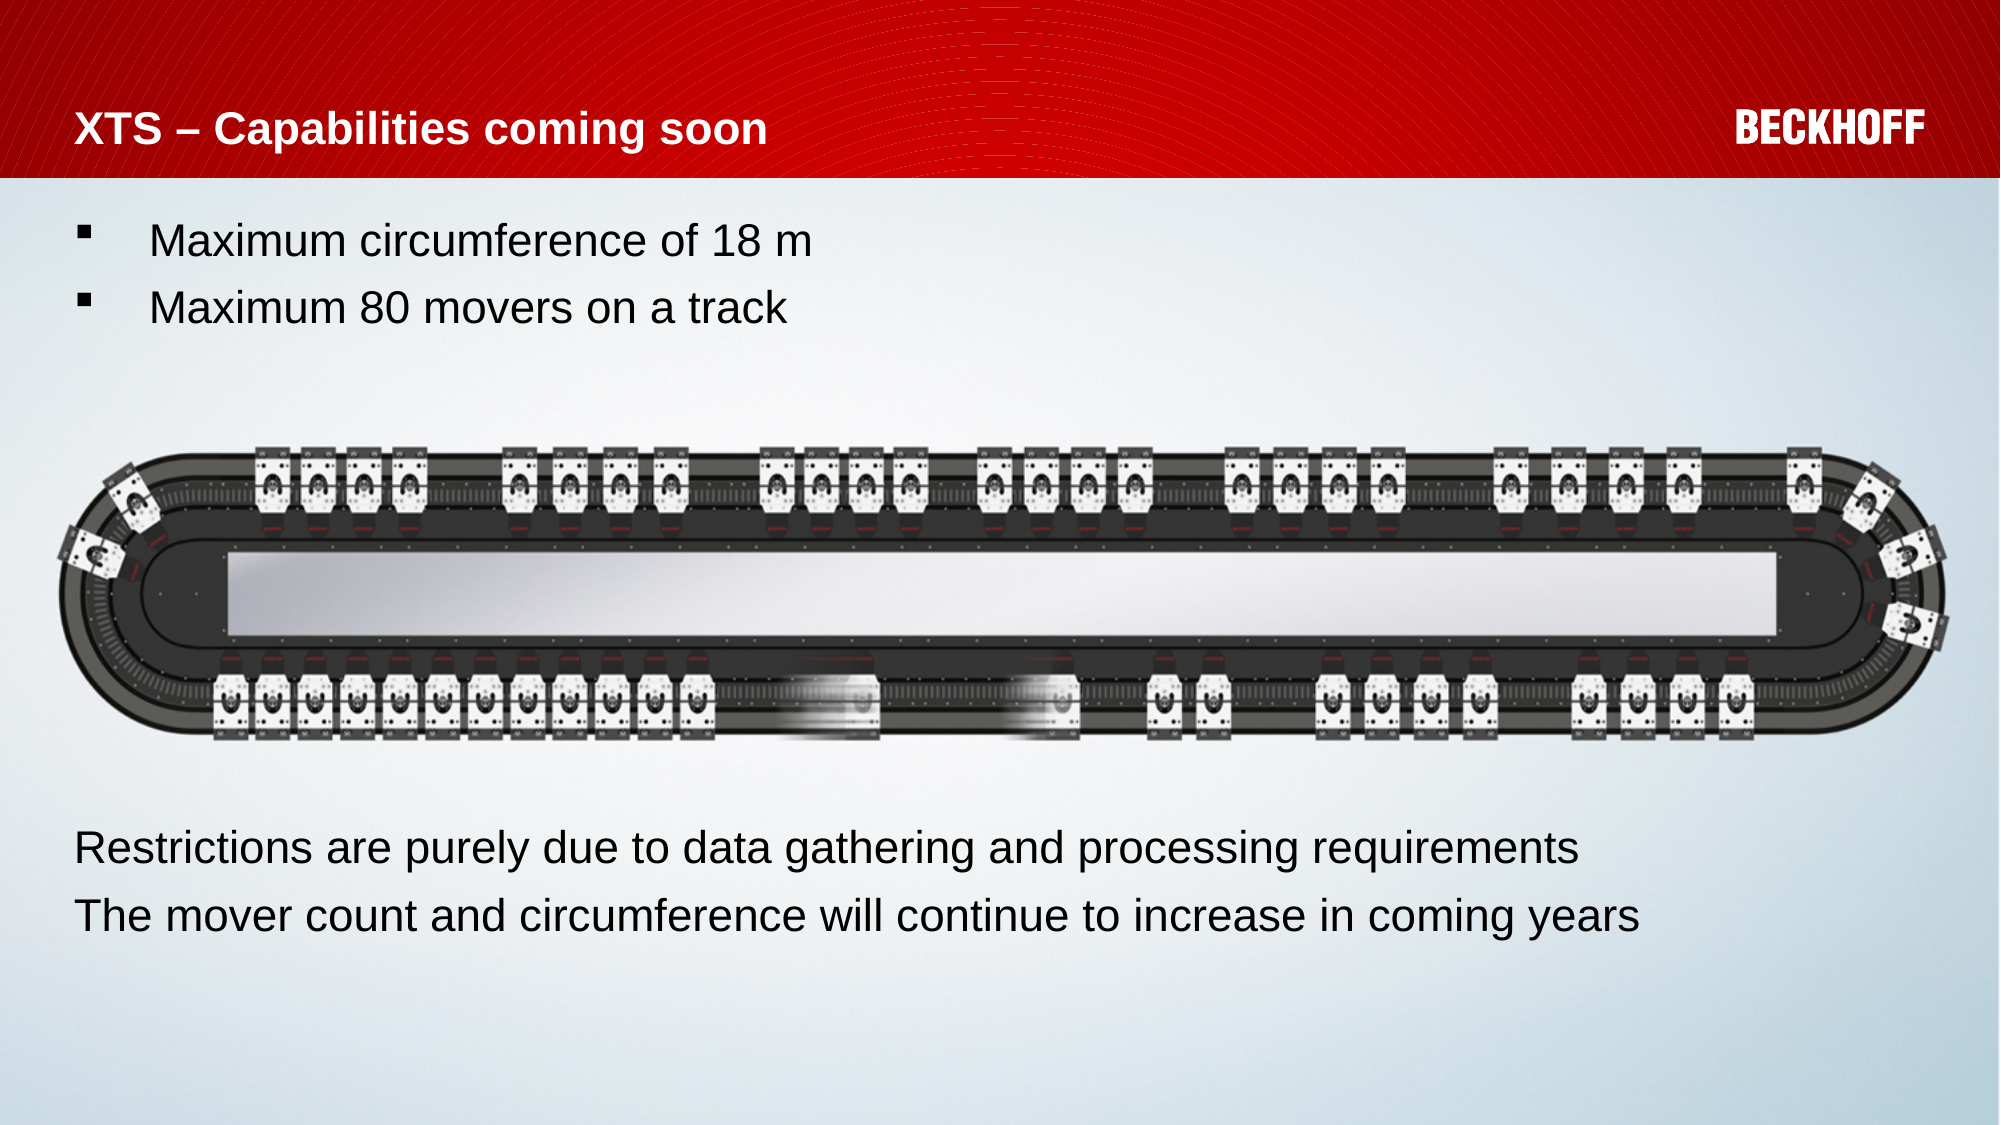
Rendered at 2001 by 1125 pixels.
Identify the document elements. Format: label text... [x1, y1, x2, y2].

picture [1727, 98, 1934, 155]
title XTS – Capabilities coming soon [0, 73, 1663, 177]
picture [0, 178, 2000, 1125]
